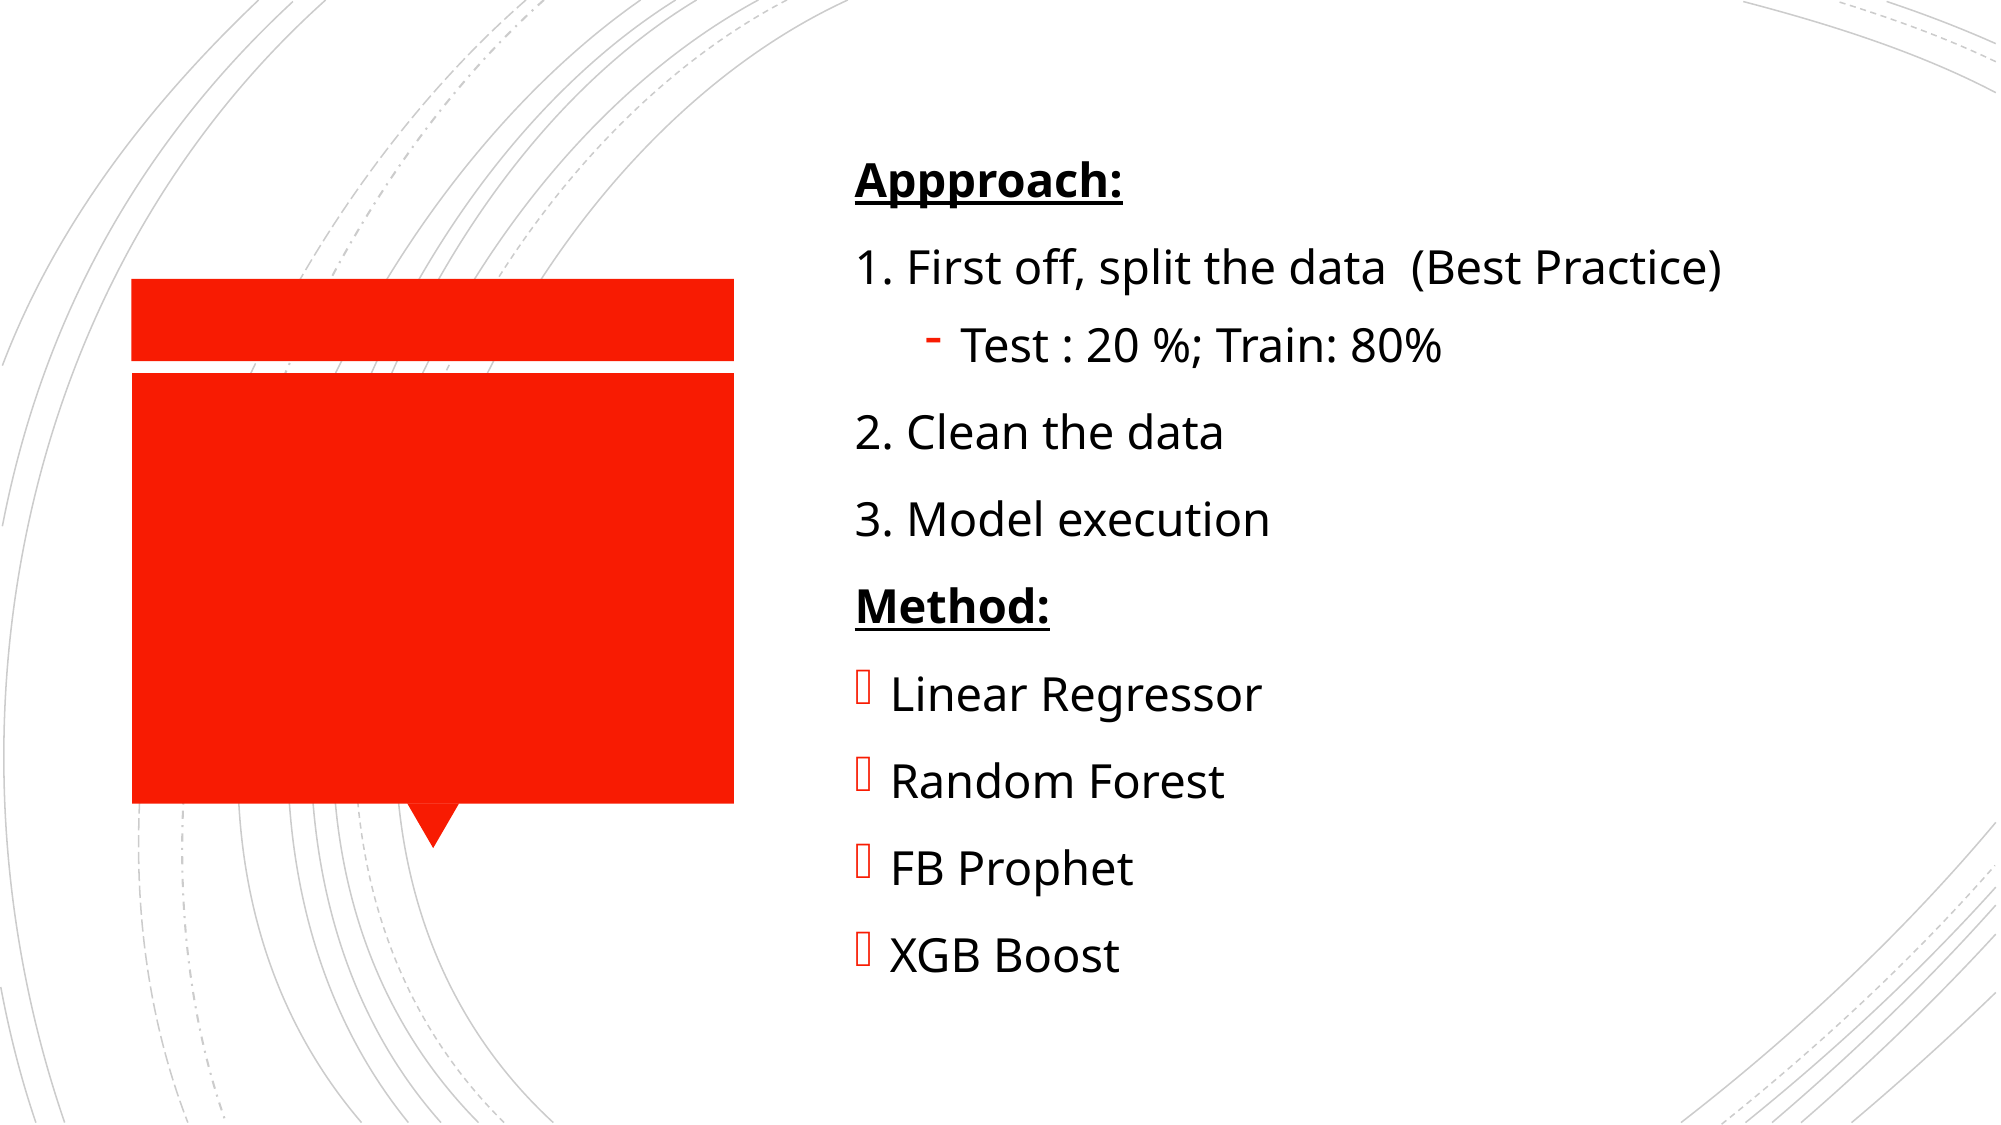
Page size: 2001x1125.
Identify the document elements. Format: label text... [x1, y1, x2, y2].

list Appproach: 1. First off, split the data (Best Practice) Test : 20 %; Train: 80% 2. Clean the data 3. Model execution Method: Linear Regressor Random Forest FB Prophet XGB Boost [839, 131, 1871, 993]
